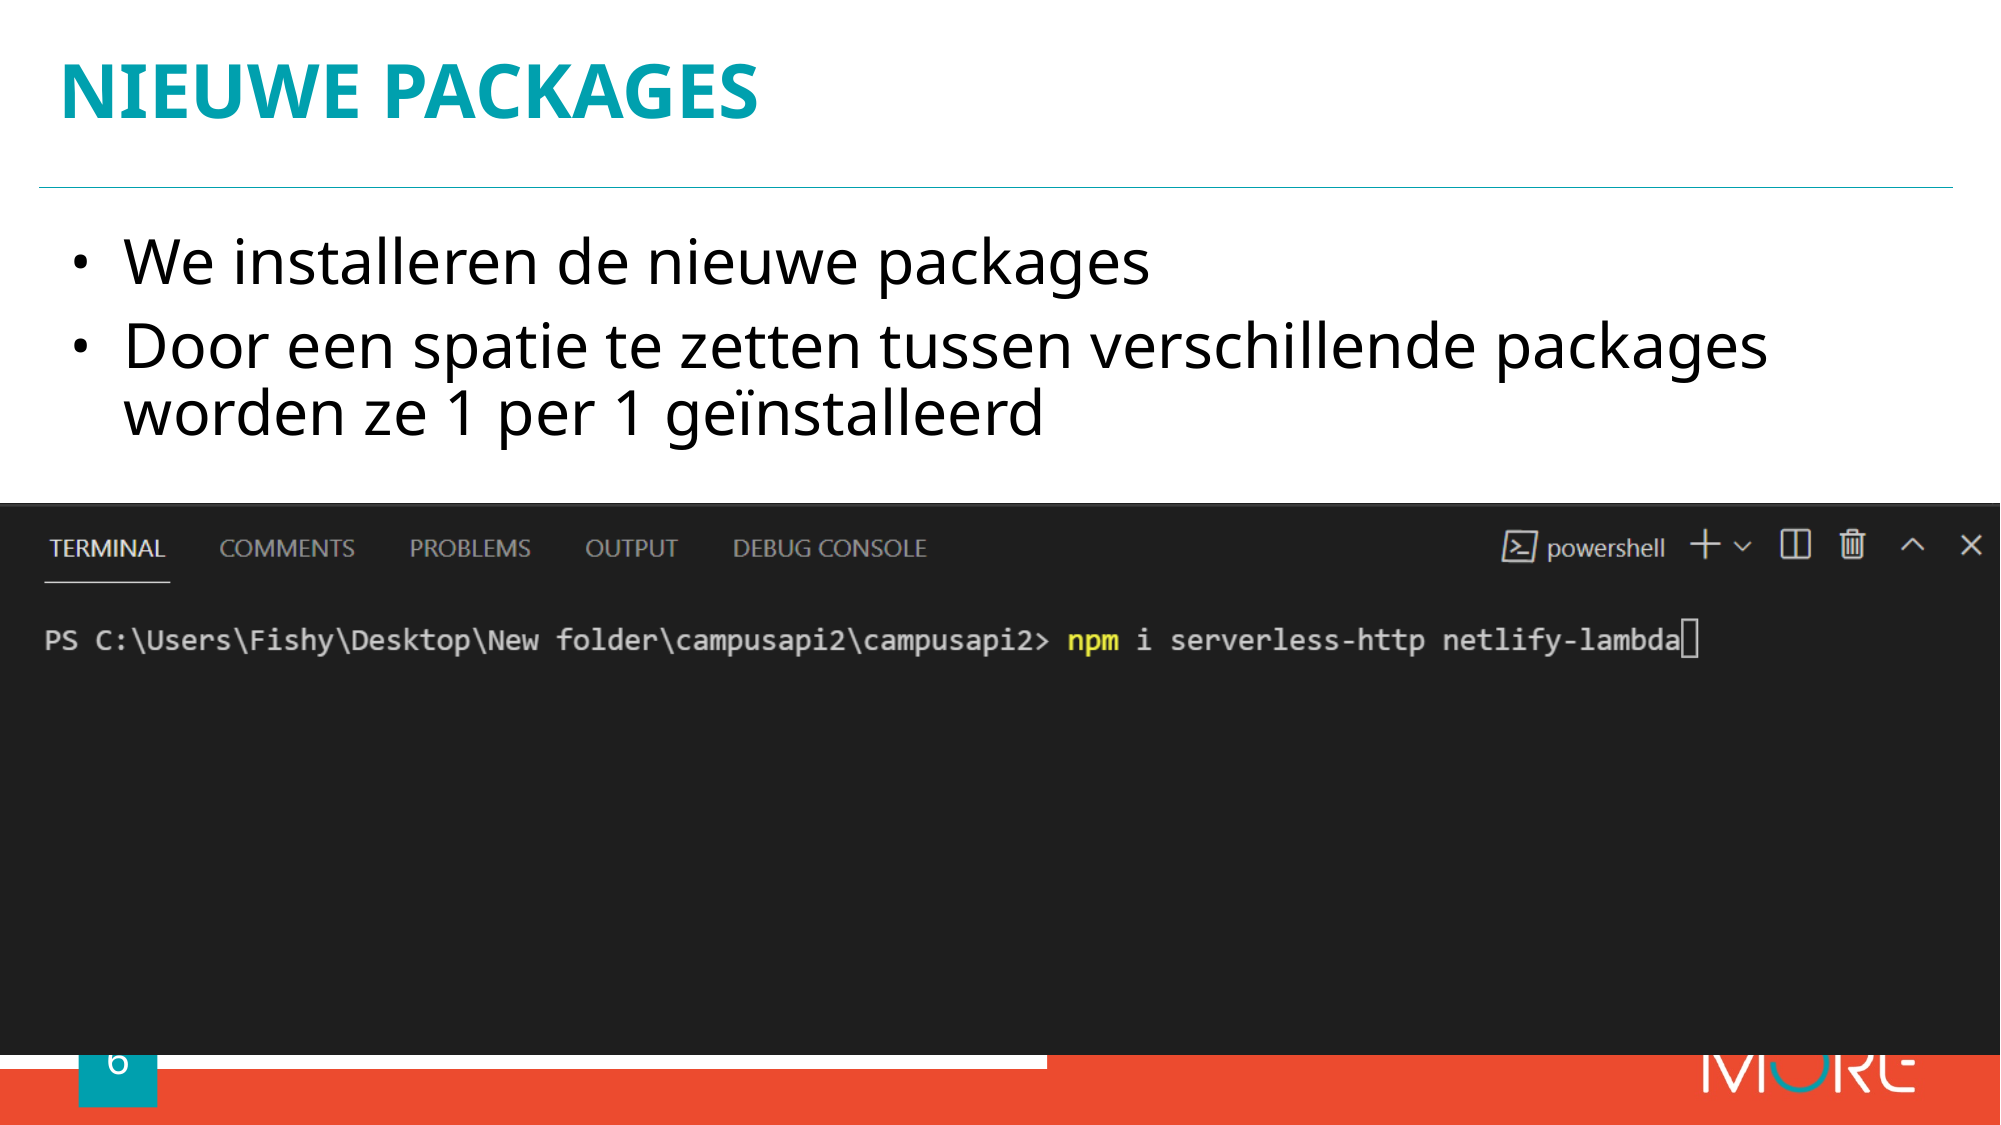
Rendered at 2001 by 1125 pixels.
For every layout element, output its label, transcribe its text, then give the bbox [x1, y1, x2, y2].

title Nieuwe packages [0, 0, 2000, 188]
list We installeren de nieuwe packages Door een spatie te zetten tussen verschillende packages worden ze 1 per 1 geïnstalleerd [0, 188, 2000, 503]
slide_number 6 [78, 1066, 158, 1108]
picture [0, 503, 2000, 1122]
